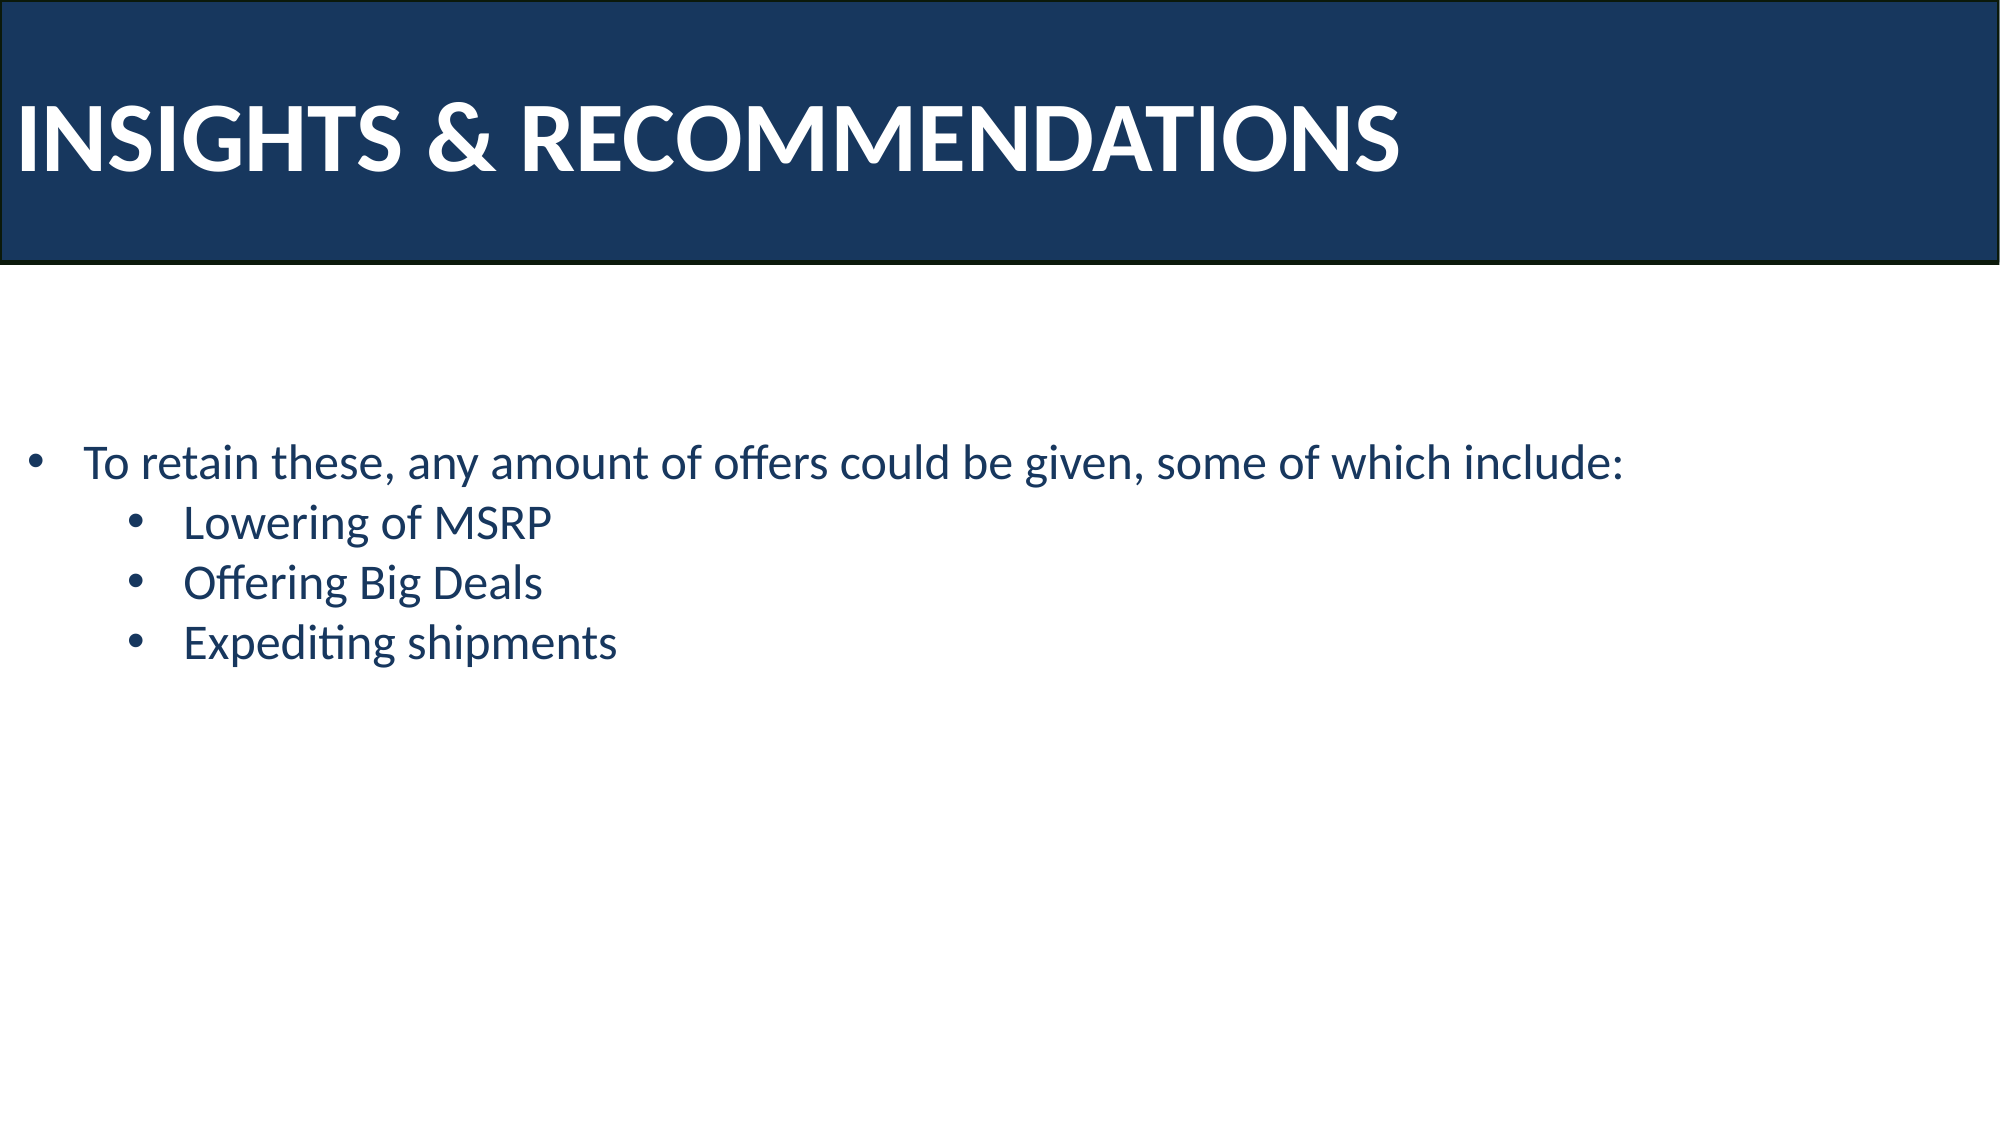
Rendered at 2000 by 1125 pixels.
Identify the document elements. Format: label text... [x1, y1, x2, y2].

text_box To retain these, any amount of offers could be given, some of which include: Lowering of MSRP Offering Big Deals Expediting shipments [12, 362, 1988, 798]
text_box INSIGHTS & RECOMMENDATIONS [0, 0, 2000, 265]
